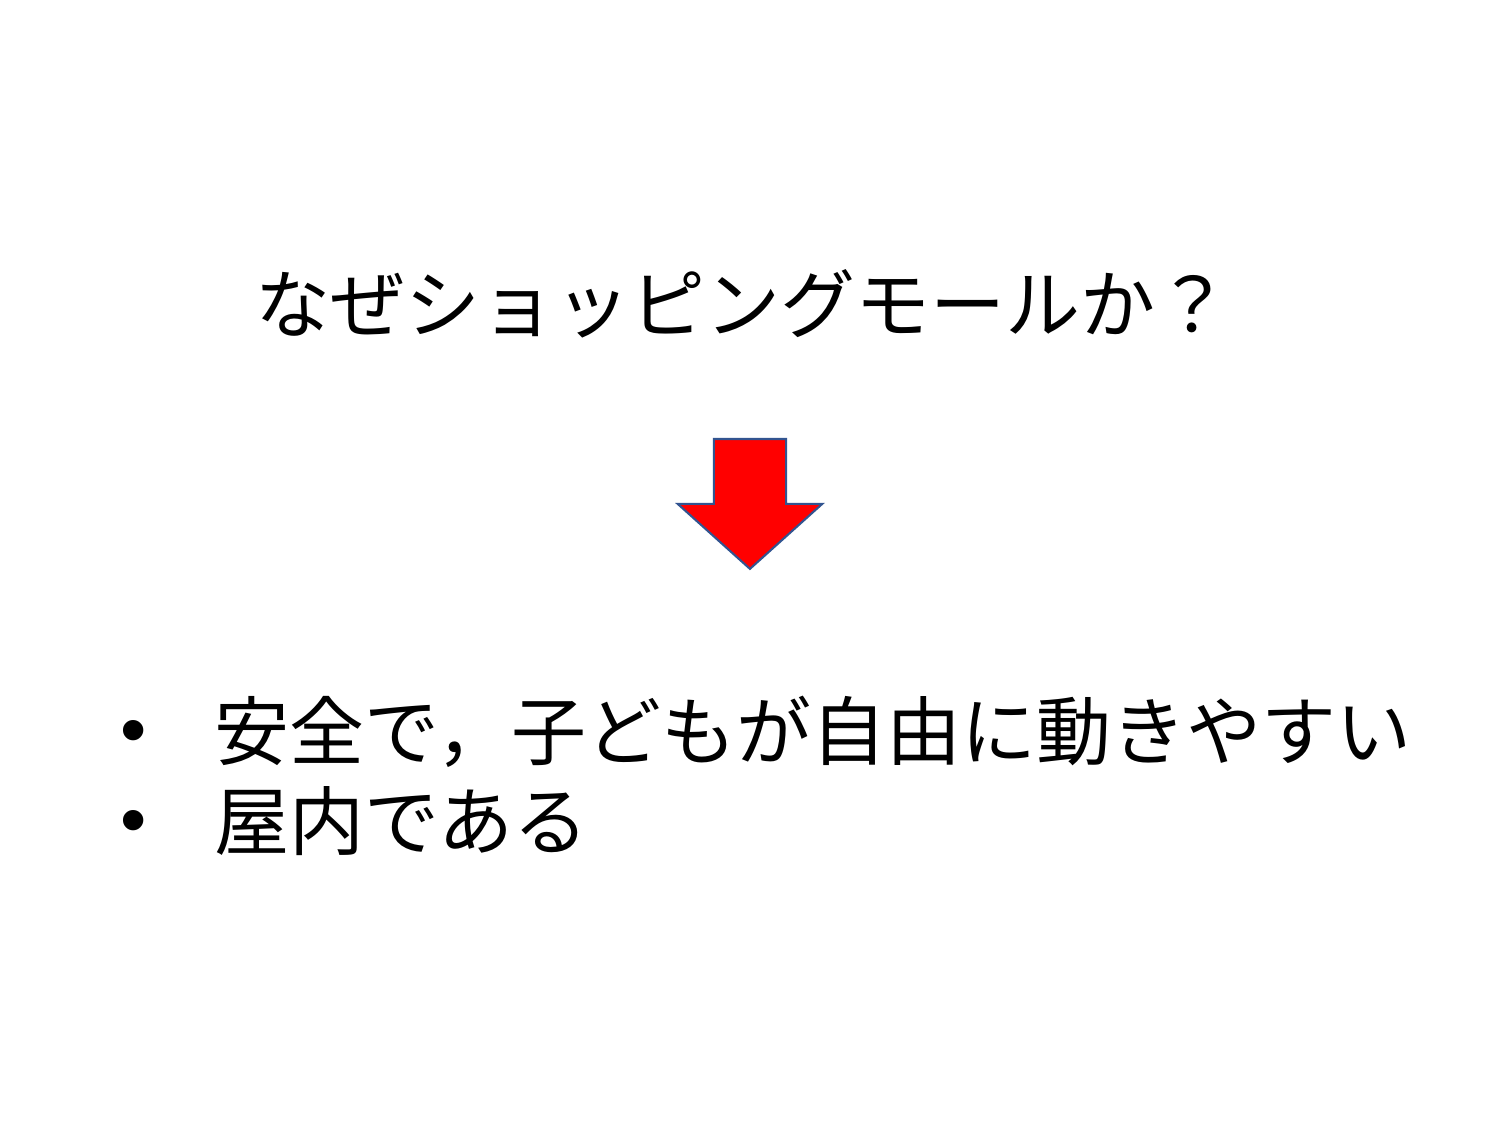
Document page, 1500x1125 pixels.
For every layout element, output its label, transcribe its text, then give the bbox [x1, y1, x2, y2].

text_box [675, 437, 825, 571]
text_box なぜショッピングモールか？ [240, 250, 1259, 356]
text_box 安全で，子どもが自由に動きやすい 屋内である [106, 677, 1500, 873]
